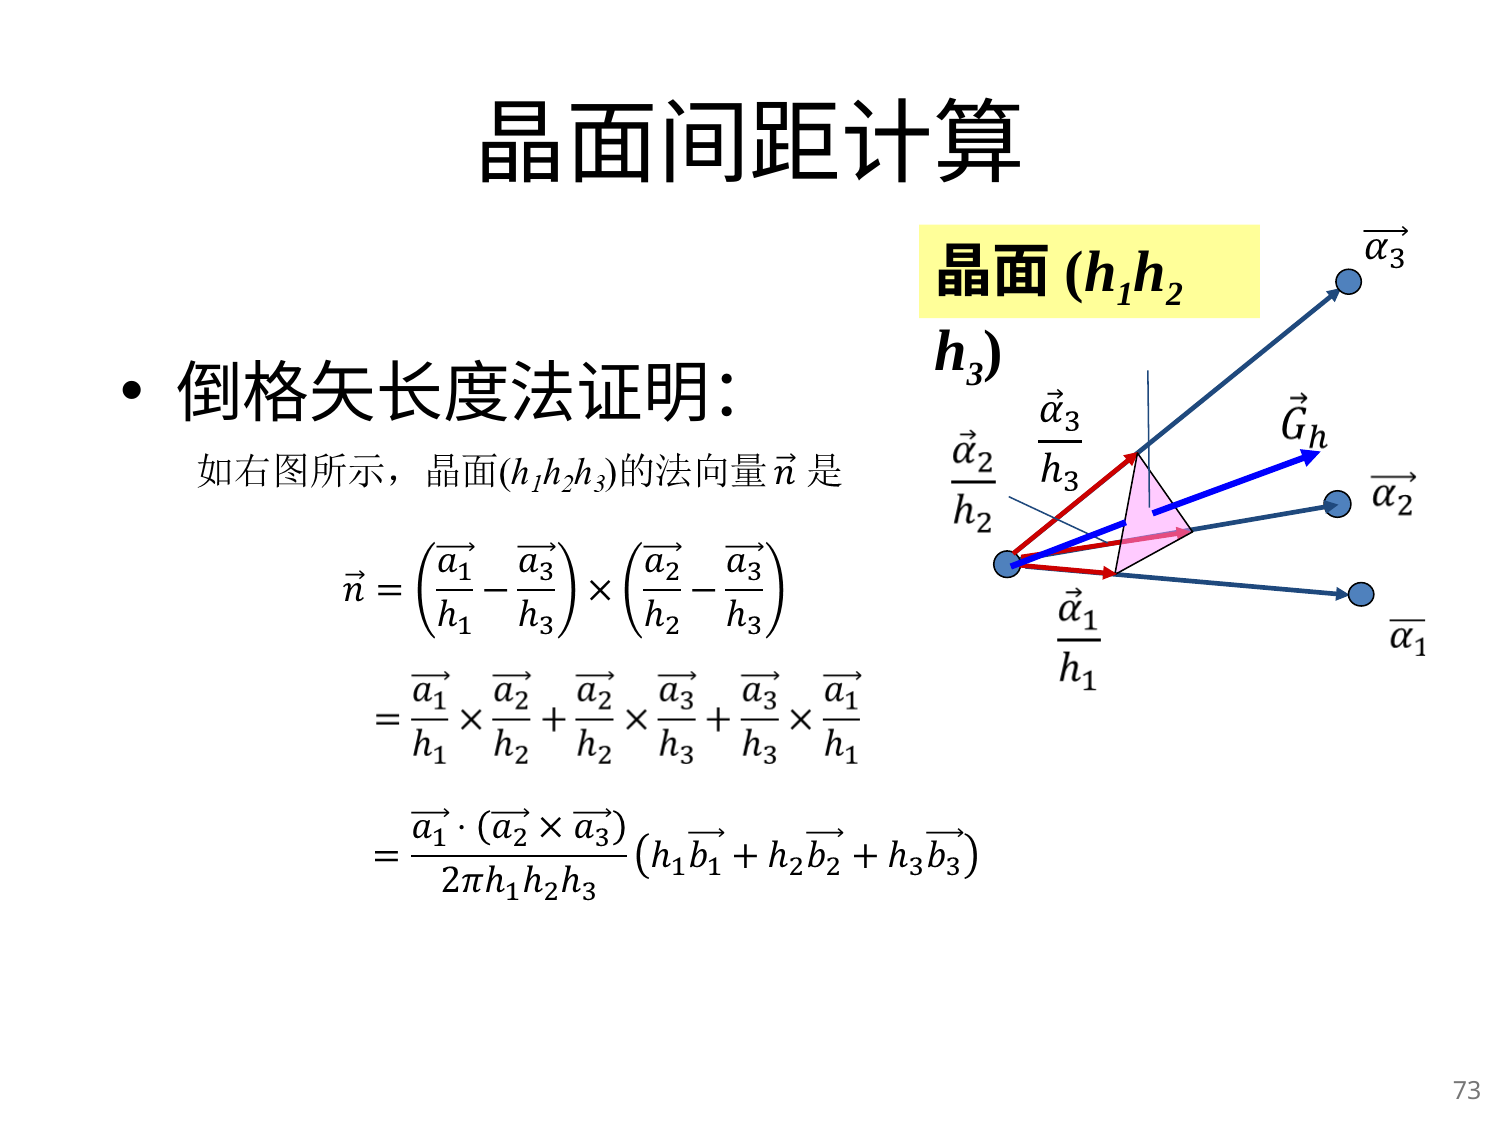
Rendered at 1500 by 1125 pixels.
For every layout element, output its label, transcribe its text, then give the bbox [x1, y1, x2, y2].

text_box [918, 211, 1426, 705]
slide_number 73 [1146, 1061, 1497, 1122]
text_box [329, 660, 904, 773]
list 倒格矢长度法证明： [104, 342, 921, 878]
title 晶面间距计算 [75, 45, 1425, 233]
text_box [180, 439, 913, 648]
text_box [357, 796, 994, 909]
